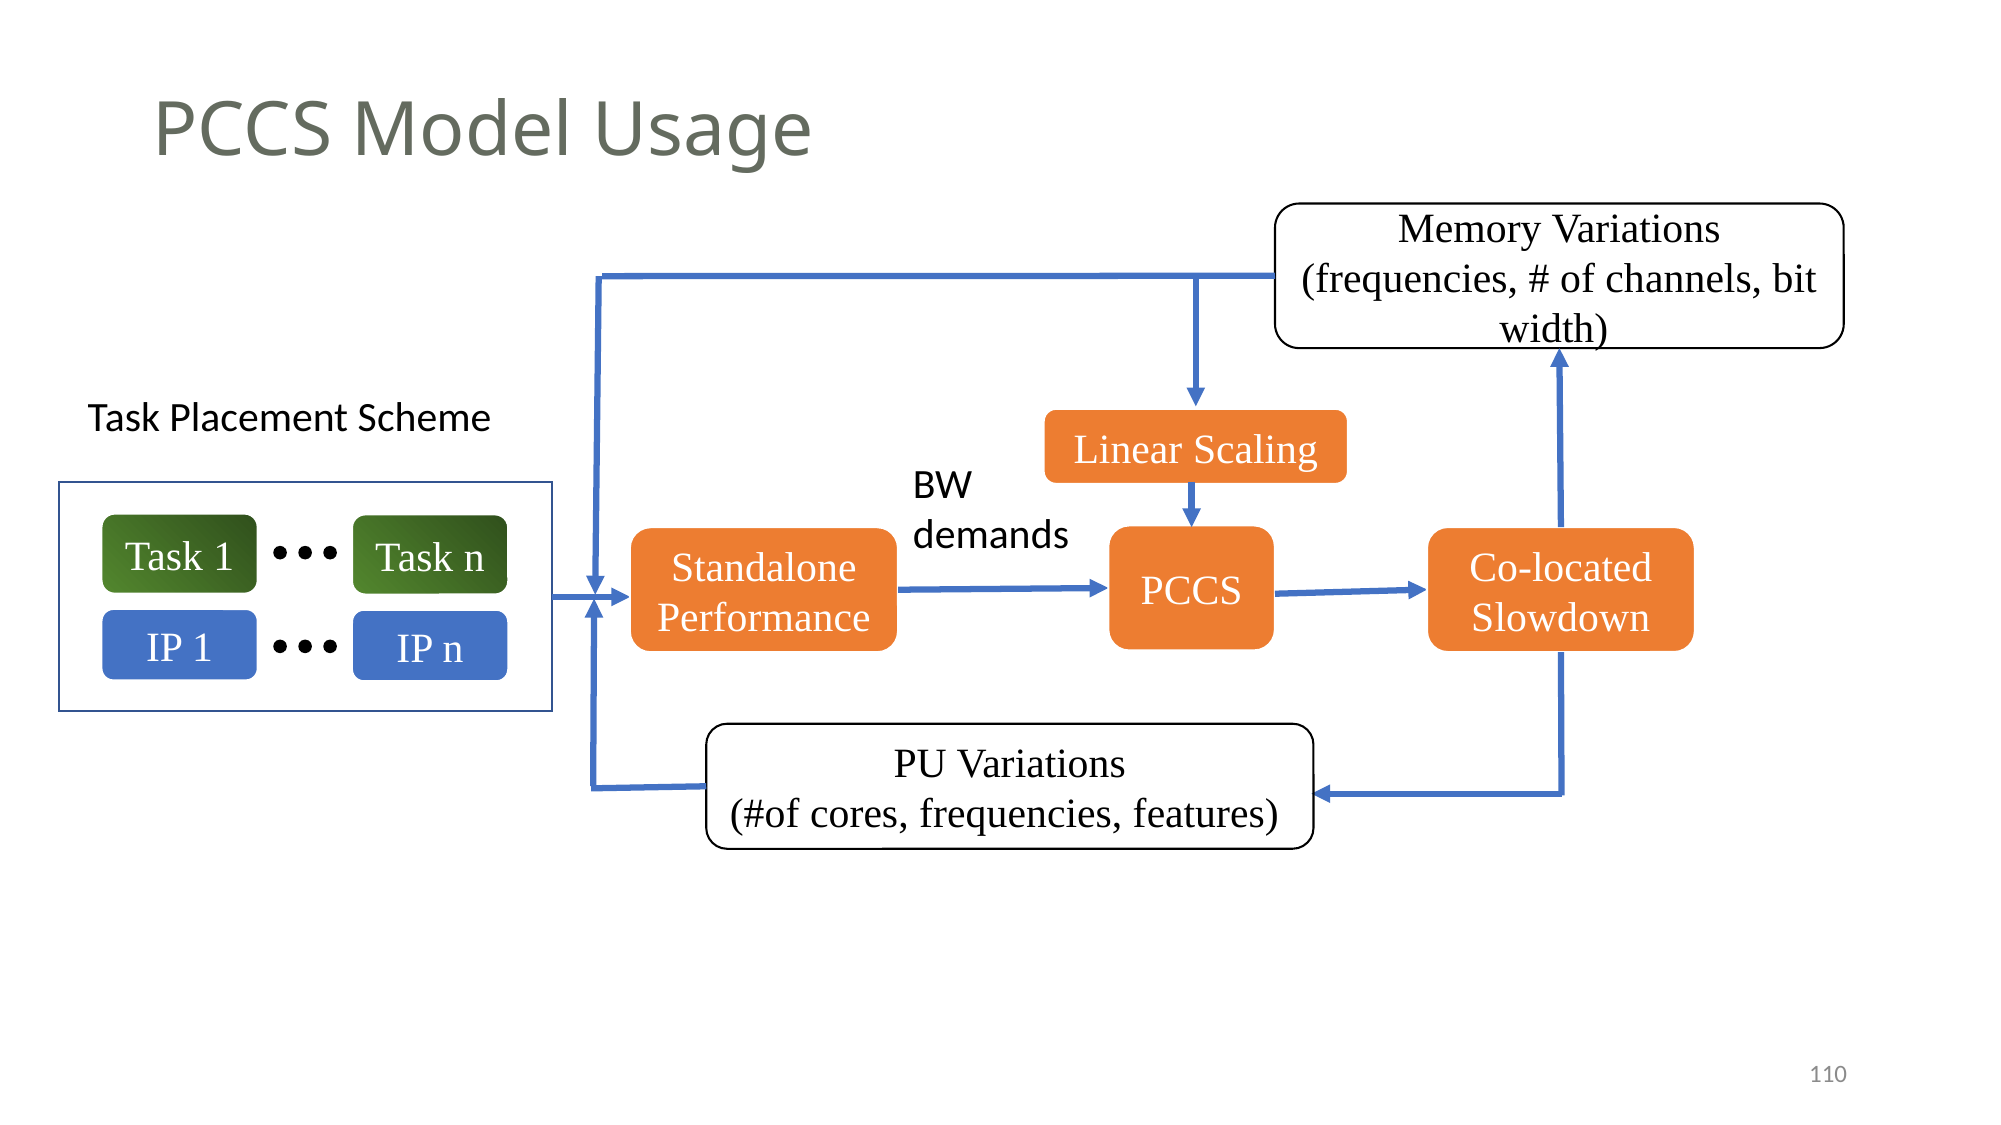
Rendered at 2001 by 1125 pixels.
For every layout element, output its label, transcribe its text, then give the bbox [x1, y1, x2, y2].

text_box PCCS Model Usage [137, 59, 1863, 204]
text_box Linear Scaling [1042, 407, 1350, 485]
text_box Standalone Performance [628, 526, 900, 654]
text_box BW demands [898, 449, 1351, 565]
slide_number 110 [1412, 1042, 1863, 1103]
text_box Co-located Slowdown [1425, 525, 1696, 654]
text_box Memory Variations (frequencies, # of channels, bit width) [1273, 202, 1845, 350]
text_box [1274, 589, 1428, 594]
text_box Task Placement Scheme [72, 382, 526, 448]
text_box [58, 481, 553, 712]
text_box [595, 276, 599, 595]
text_box PU Variations (#of cores, frequencies, features) [705, 722, 1315, 850]
text_box PCCS [1107, 565, 1276, 652]
